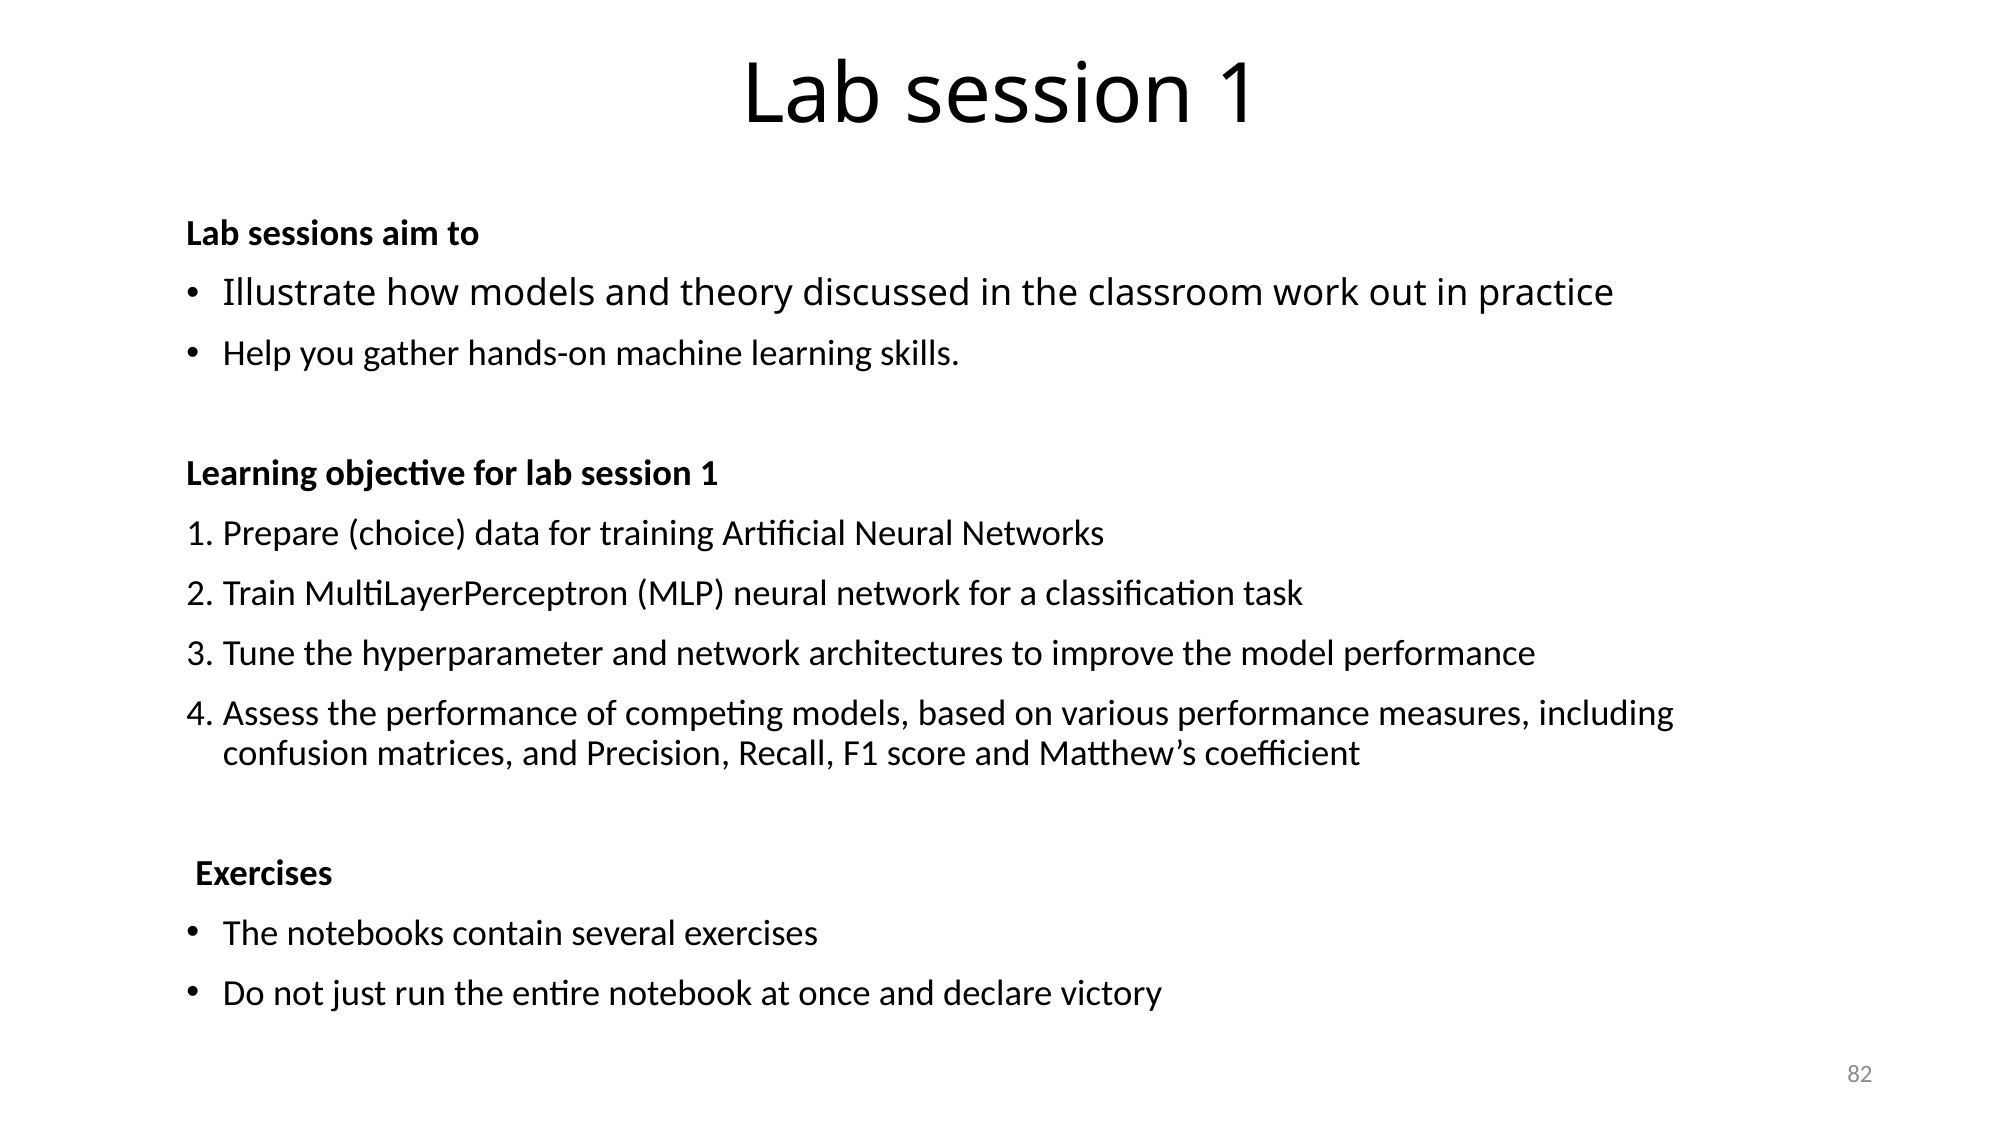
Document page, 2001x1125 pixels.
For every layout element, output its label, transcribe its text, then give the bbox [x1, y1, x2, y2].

title Lab session 1 [117, 22, 1888, 170]
list Lab sessions aim to Illustrate how models and theory discussed in the classroom work out in practice Help you gather hands-on machine learning skills. Learning objective for lab session 1 Prepare (choice) data for training Artificial Neural Networks Train MultiLayerPerceptron (MLP) neural network for a classification task Tune the hyperparameter and network architectures to improve the model performance Assess the performance of competing models, based on various performance measures, including confusion matrices, and Precision, Recall, F1 score and Matthew’s coefficient Exercises The notebooks contain several exercises Do not just run the entire notebook at once and declare victory [171, 206, 1816, 1027]
slide_number 82 [1691, 1042, 1888, 1103]
